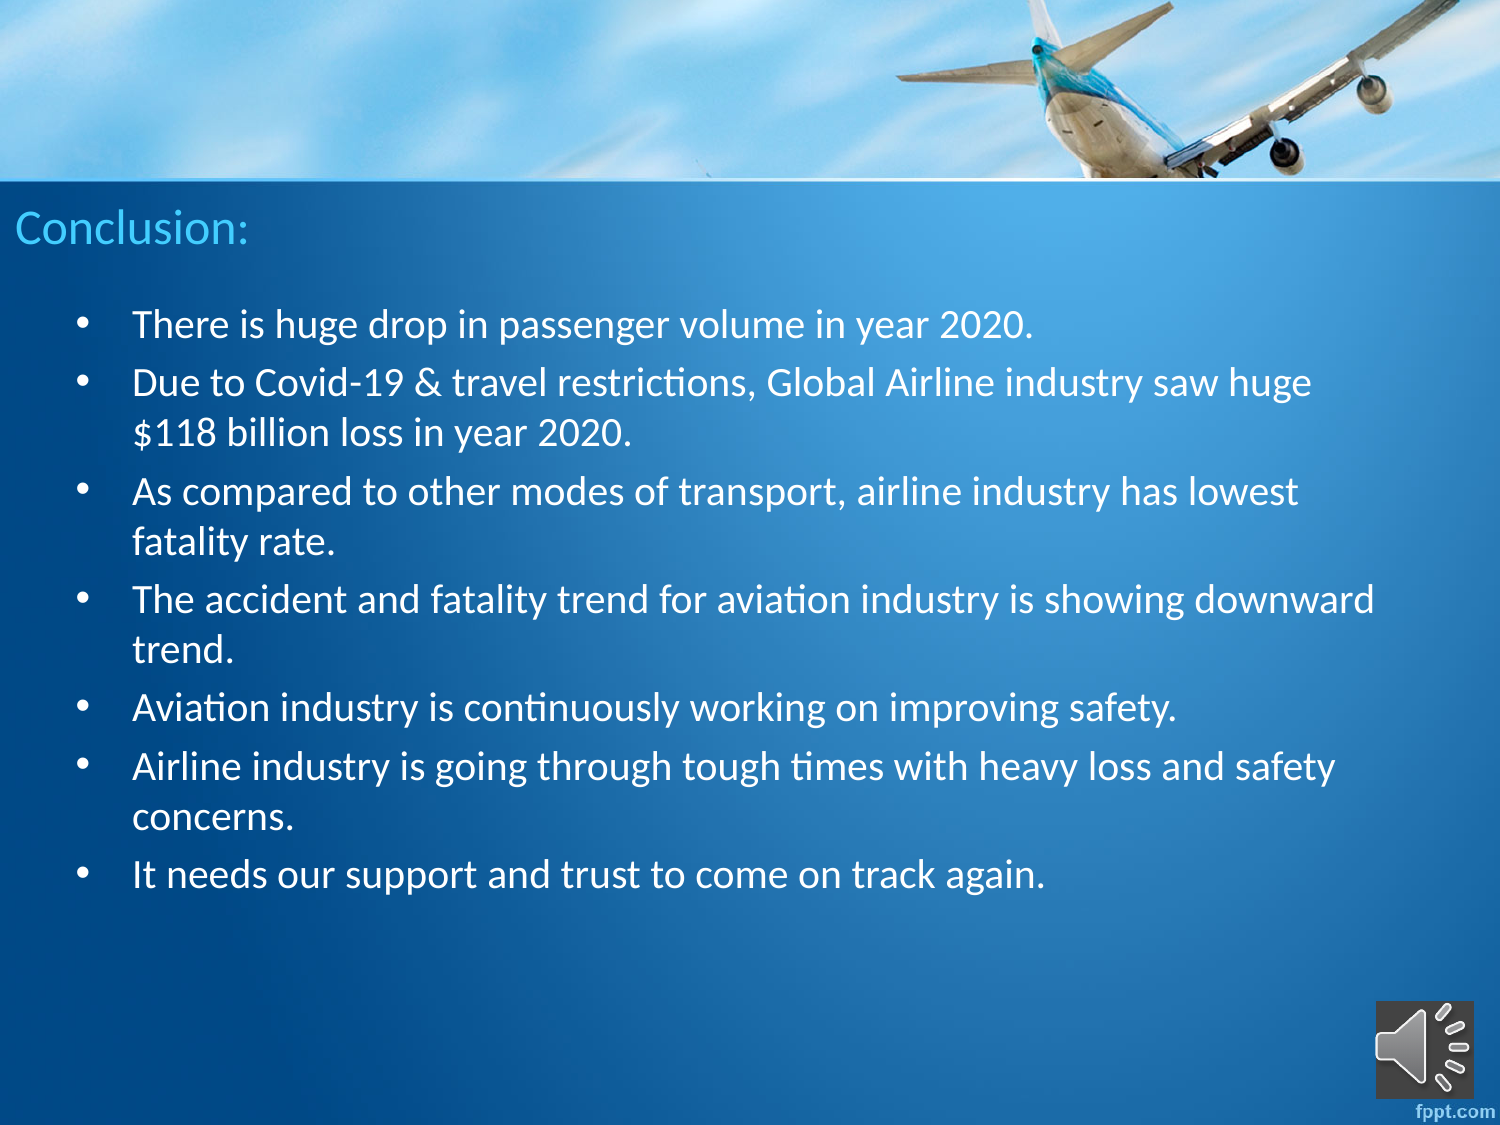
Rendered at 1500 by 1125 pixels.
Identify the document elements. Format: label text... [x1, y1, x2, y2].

list There is huge drop in passenger volume in year 2020. Due to Covid-19 & travel restrictions, Global Airline industry saw huge $118 billion loss in year 2020. As compared to other modes of transport, airline industry has lowest fatality rate. The accident and fatality trend for aviation industry is showing downward trend. Aviation industry is continuously working on improving safety. Airline industry is going through tough times with heavy loss and safety concerns. It needs our support and trust to come on track again. [60, 289, 1402, 989]
picture [0, 0, 1500, 1125]
title Conclusion: [0, 186, 1449, 262]
